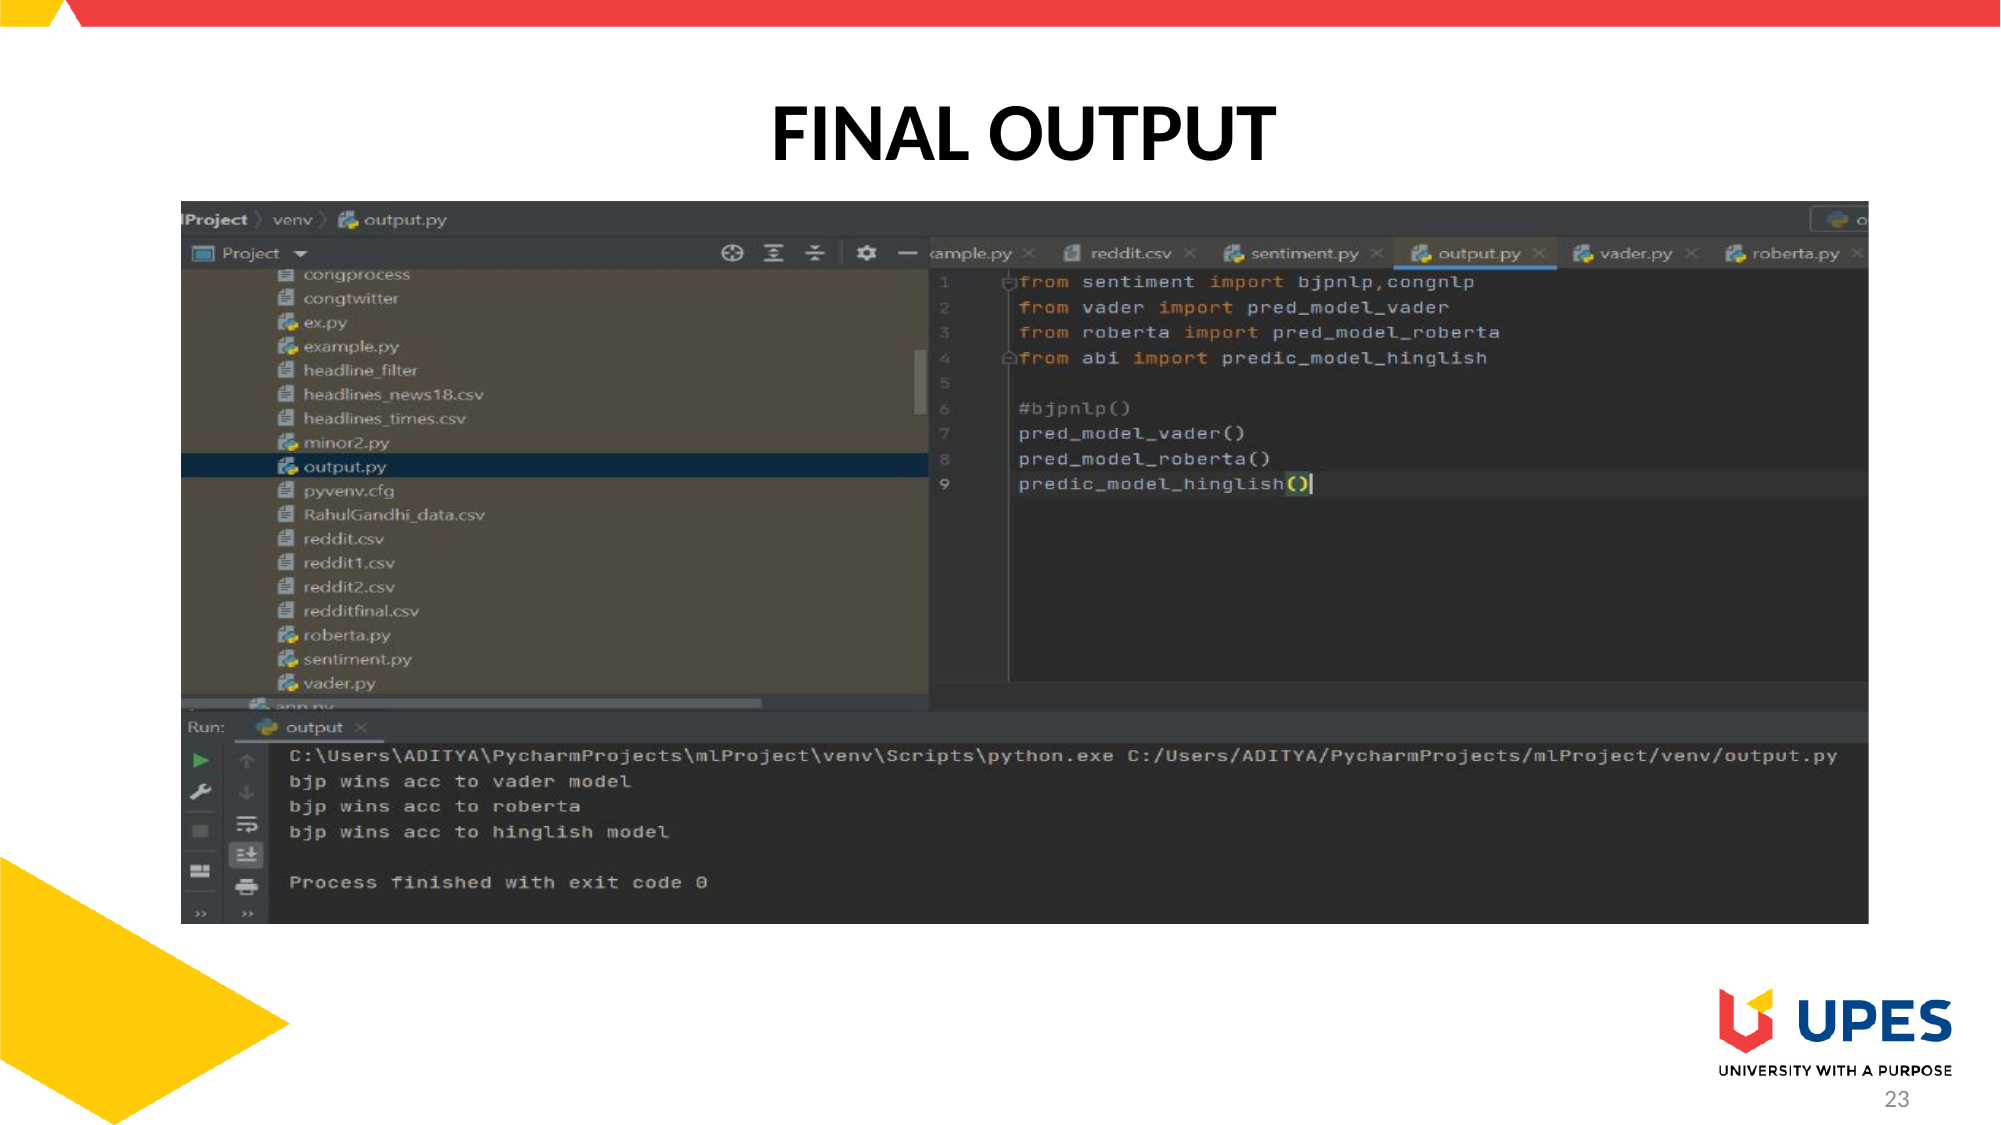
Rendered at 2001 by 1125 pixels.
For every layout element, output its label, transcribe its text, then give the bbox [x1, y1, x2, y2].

title FINAL OUTPUT [125, 70, 1925, 185]
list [180, 200, 1869, 924]
picture [0, 0, 2001, 1125]
